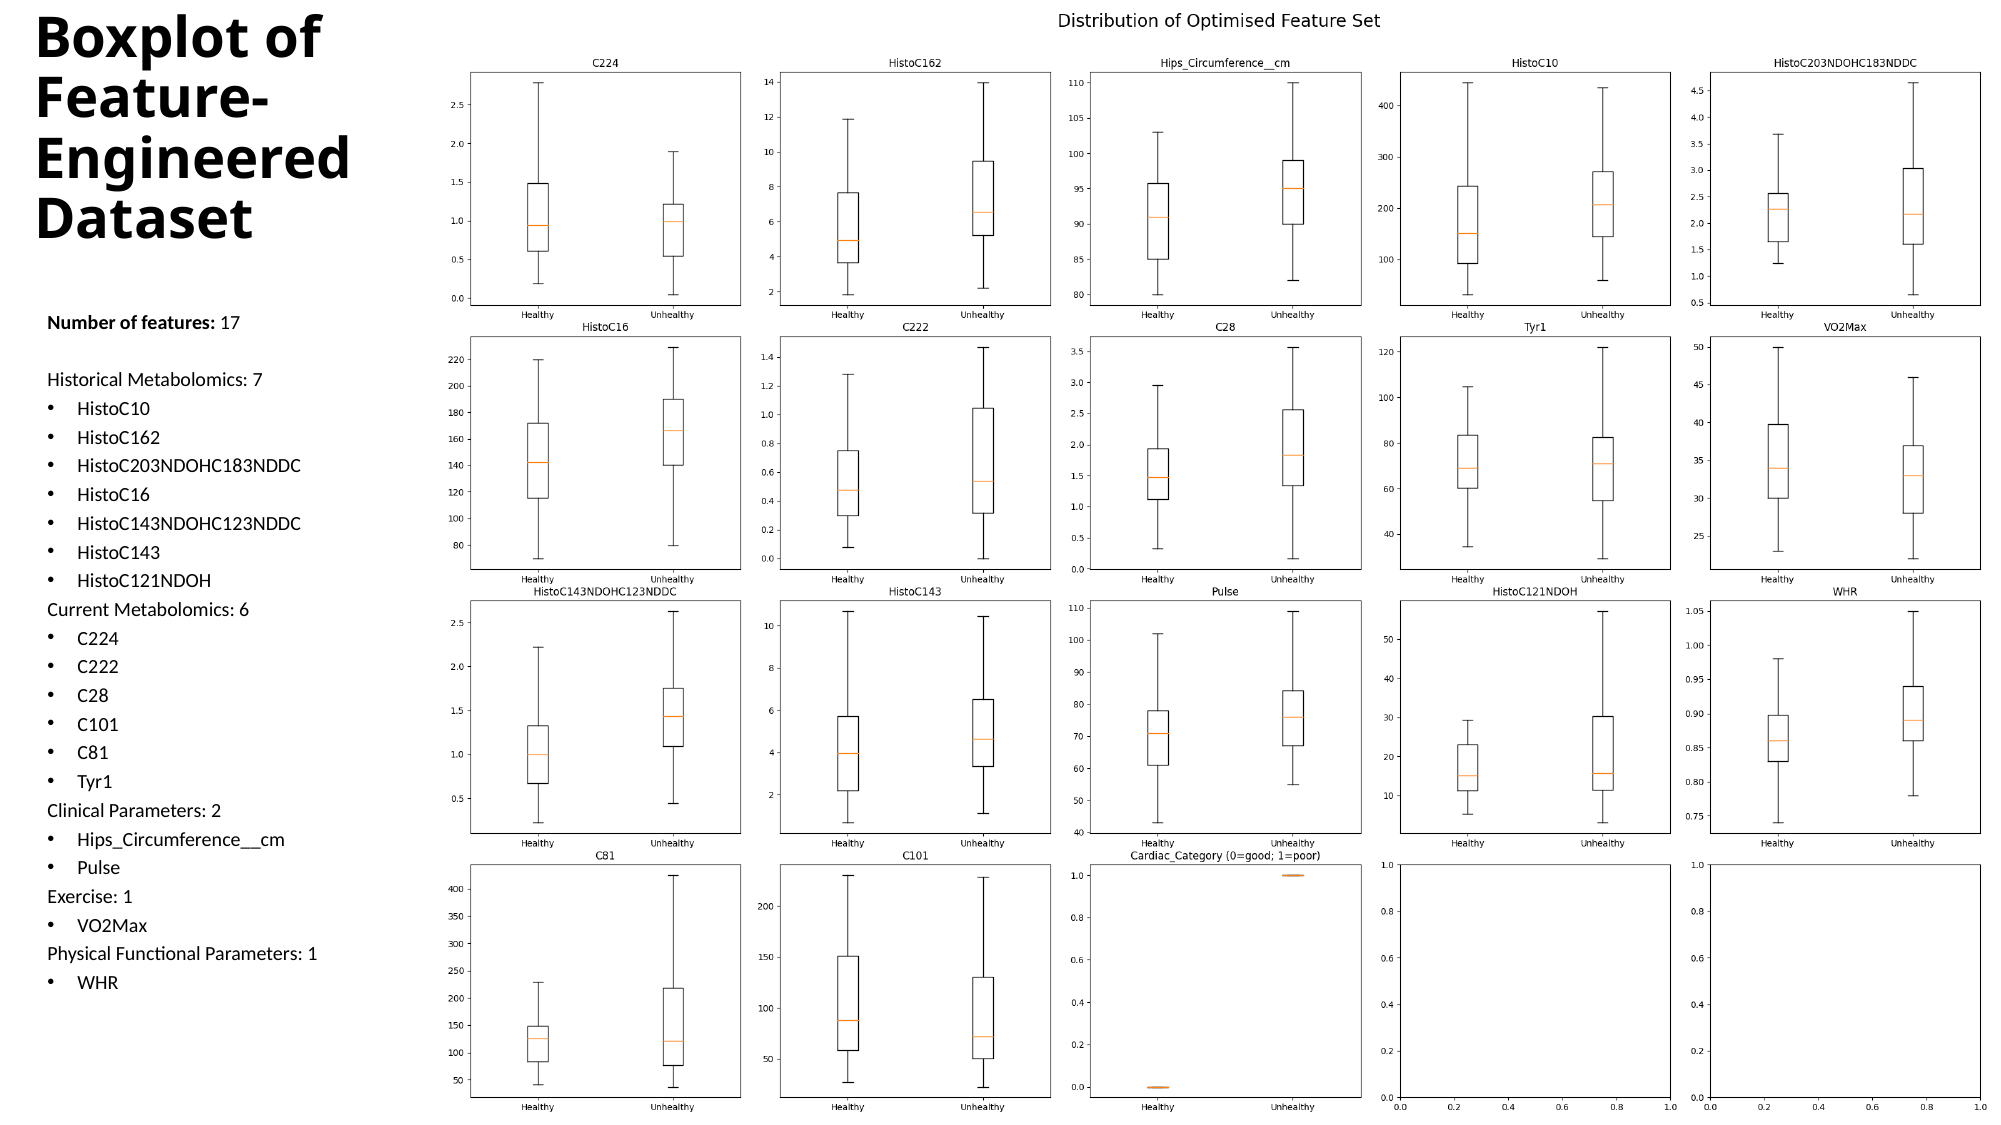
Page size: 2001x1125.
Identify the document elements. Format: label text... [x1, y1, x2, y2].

text_box Number of features: 17 Historical Metabolomics: 7 HistoC10 HistoC162 HistoC203NDOHC183NDDC HistoC16 HistoC143NDOHC123NDDC HistoC143 HistoC121NDOH Current Metabolomics: 6 C224 C222 C28 C101 C81 Tyr1 Clinical Parameters: 2 Hips_Circumference__cm Pulse Exercise: 1 VO2Max Physical Functional Parameters: 1 WHR [32, 297, 437, 1045]
text_box Boxplot of Feature-Engineered Dataset [19, 0, 437, 259]
picture [437, 0, 2000, 1125]
